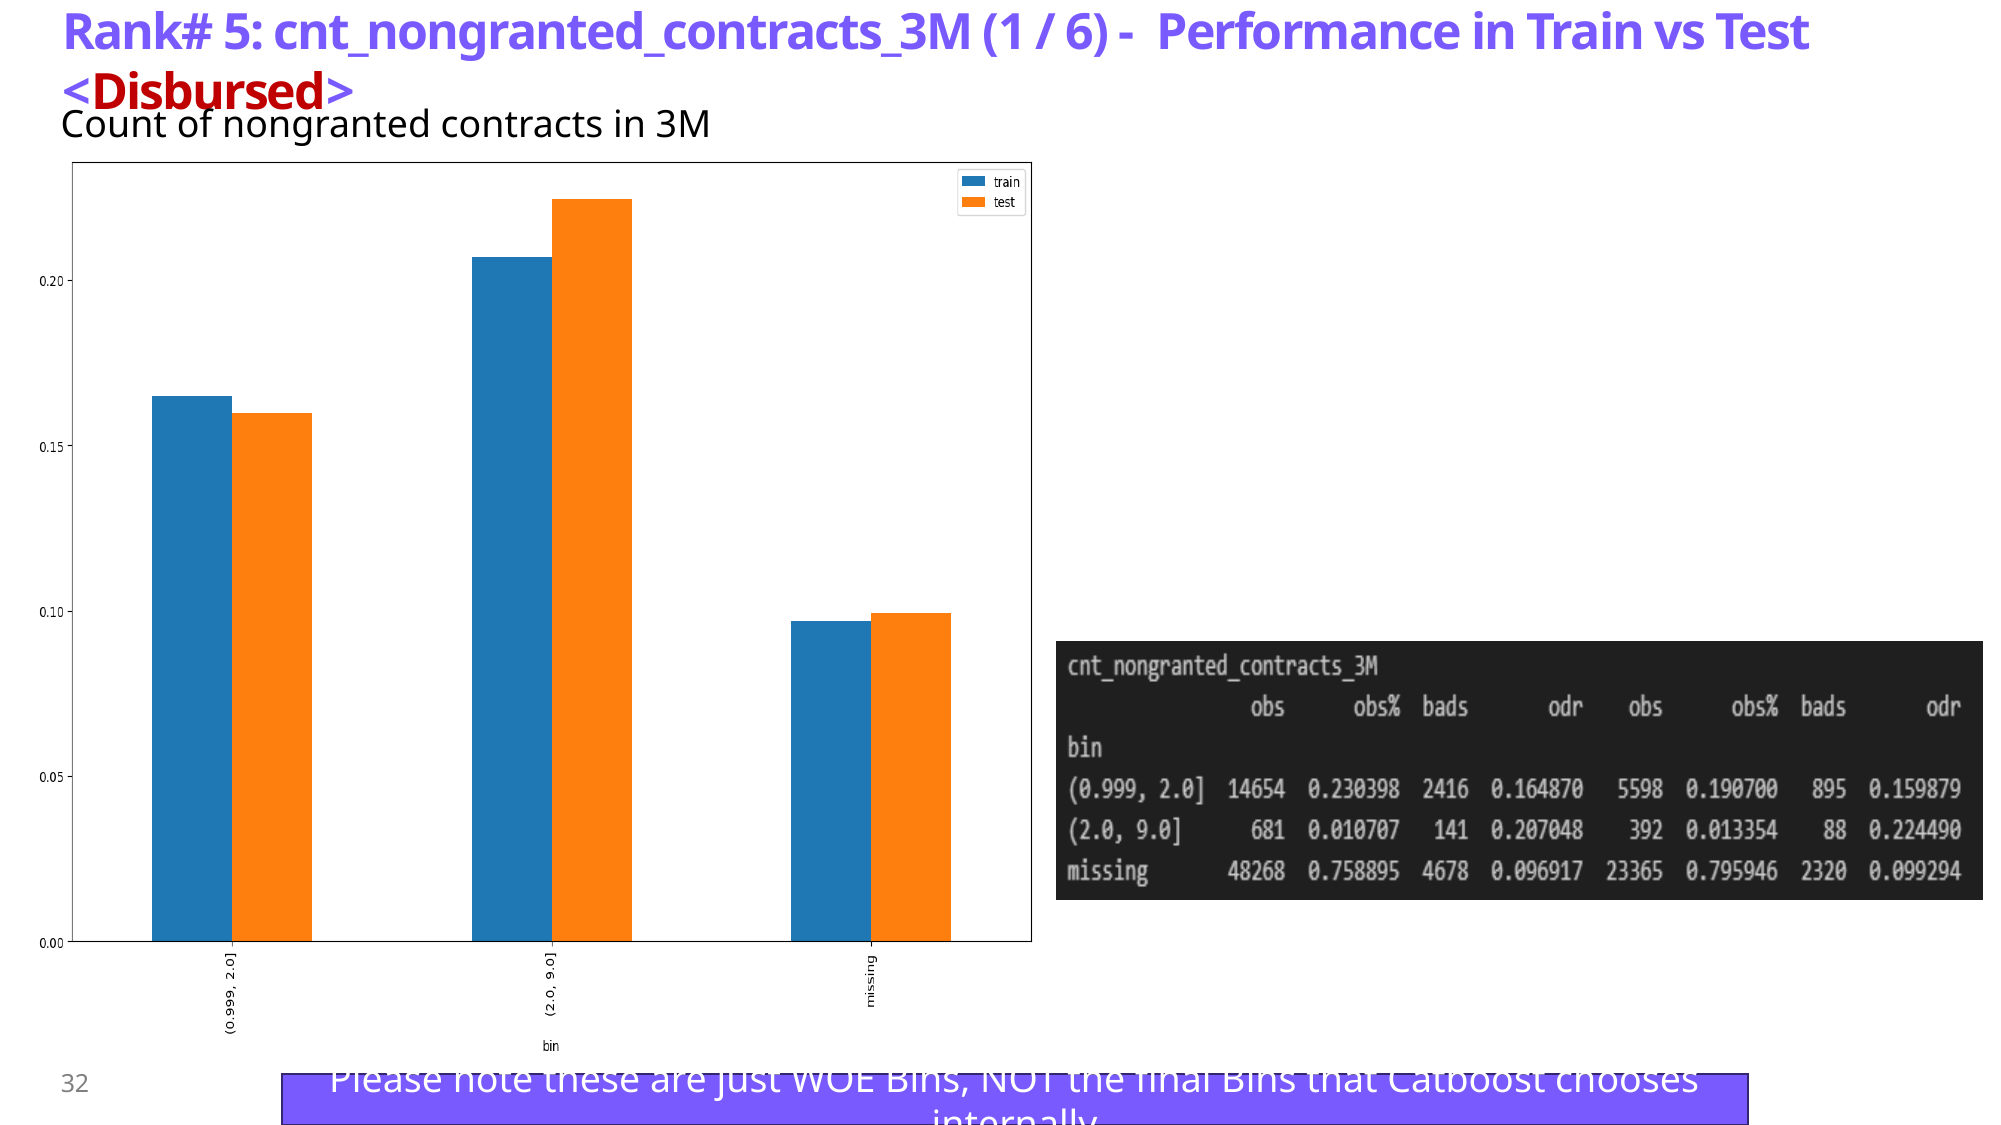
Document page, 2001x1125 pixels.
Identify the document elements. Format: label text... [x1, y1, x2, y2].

title Rank# 5: cnt_nongranted_contracts_3M (1 / 6) - Performance in Train vs Test <Disbursed> [47, 0, 1972, 118]
picture [1055, 641, 1983, 900]
text_box Please note these are just WOE Bins, NOT the final Bins that Catboost chooses internally [281, 1073, 1749, 1125]
text_box Count of nongranted contracts in 3M [45, 93, 1970, 153]
text_box 32 [45, 1064, 496, 1115]
picture [30, 153, 1038, 1064]
